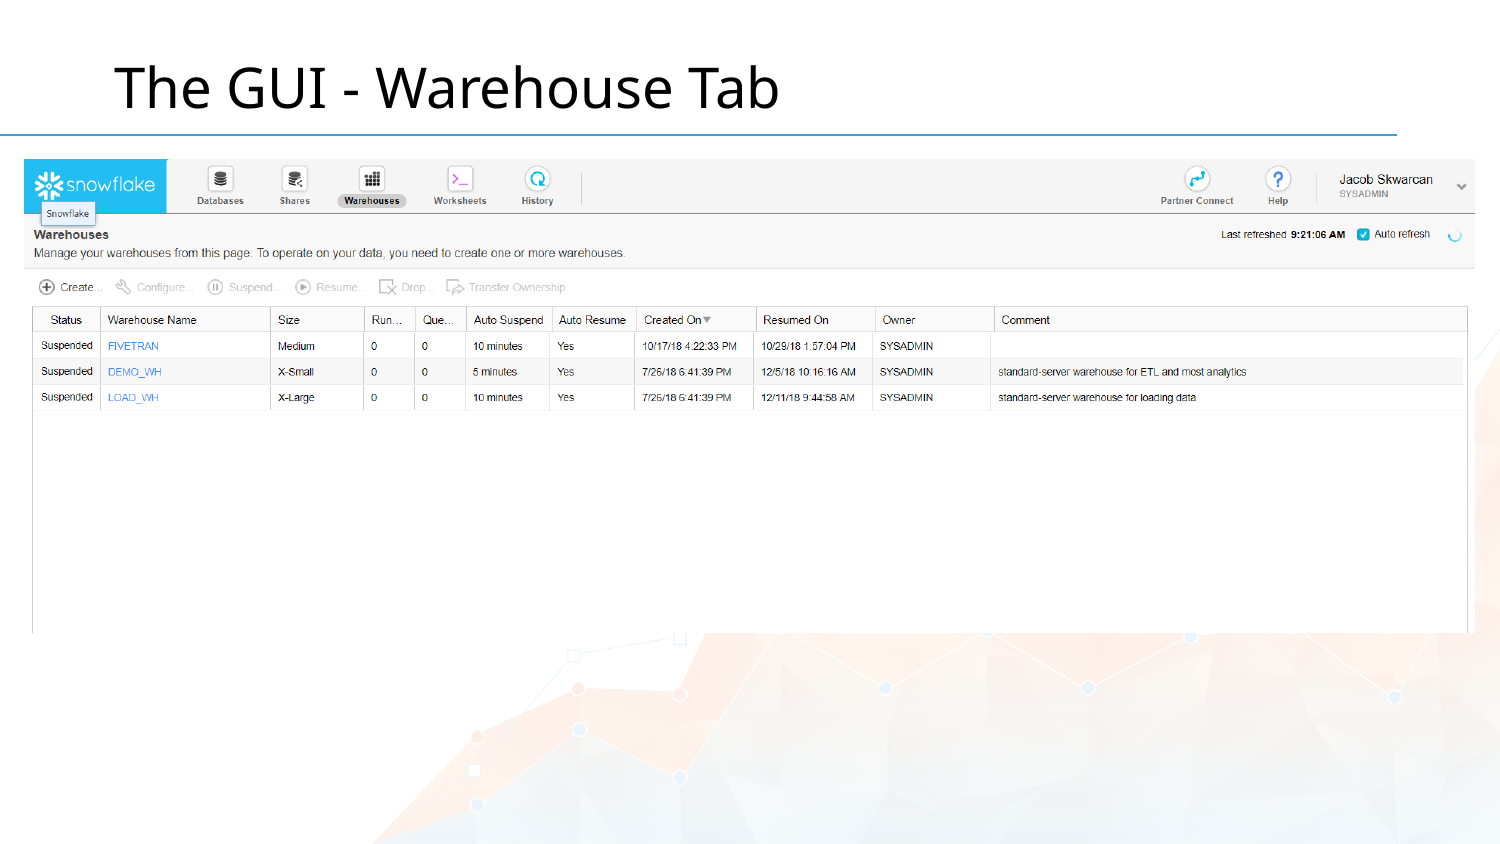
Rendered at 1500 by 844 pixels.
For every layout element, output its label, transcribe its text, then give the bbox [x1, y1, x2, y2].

picture [24, 159, 1500, 844]
title The GUI - Warehouse Tab [103, 44, 1397, 135]
